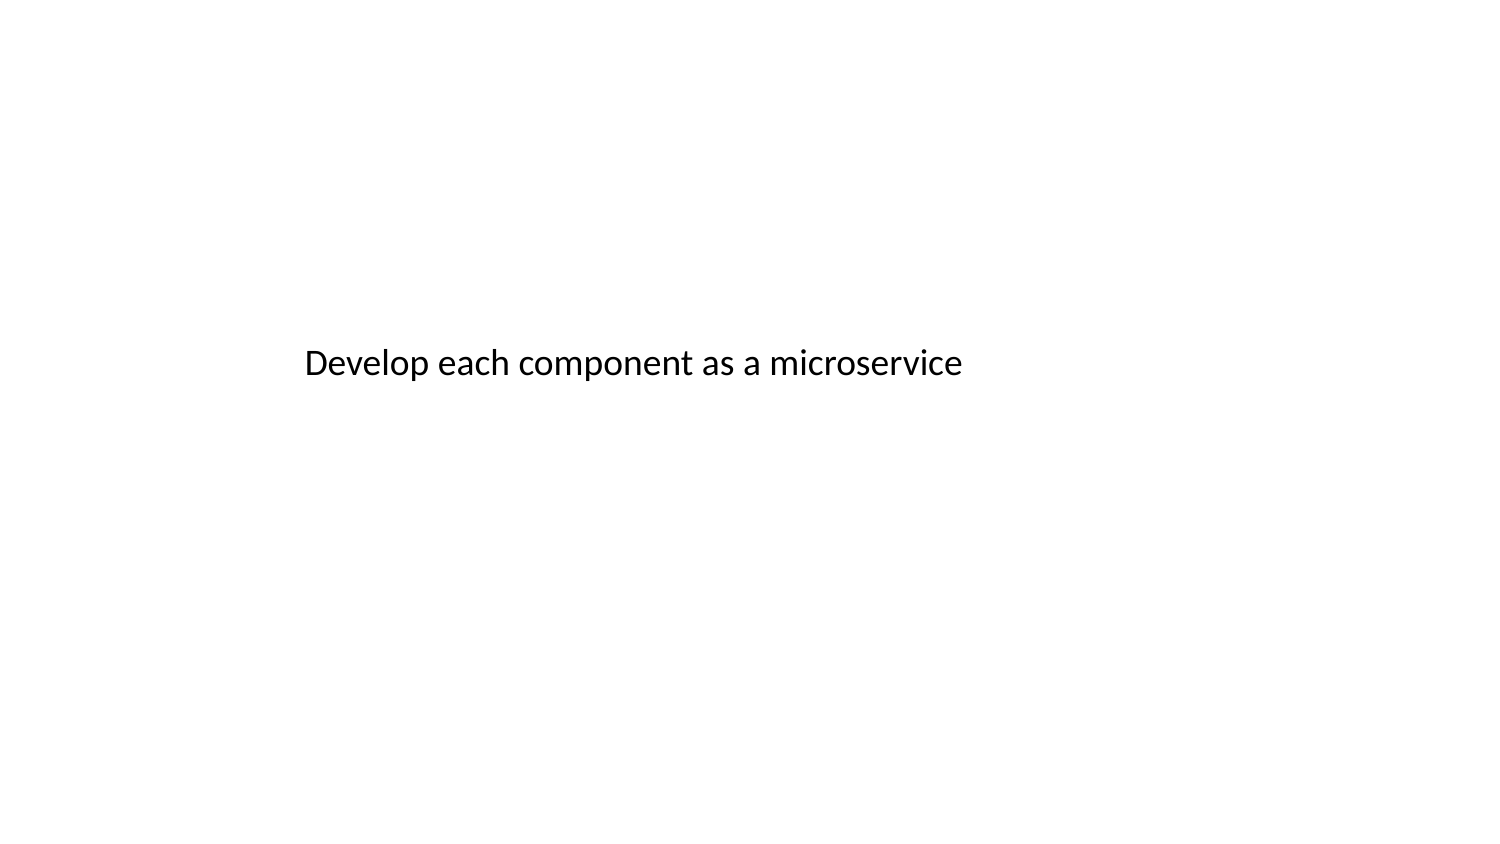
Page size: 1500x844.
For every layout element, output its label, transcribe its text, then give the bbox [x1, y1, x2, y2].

text_box Develop each component as a microservice [289, 331, 979, 391]
